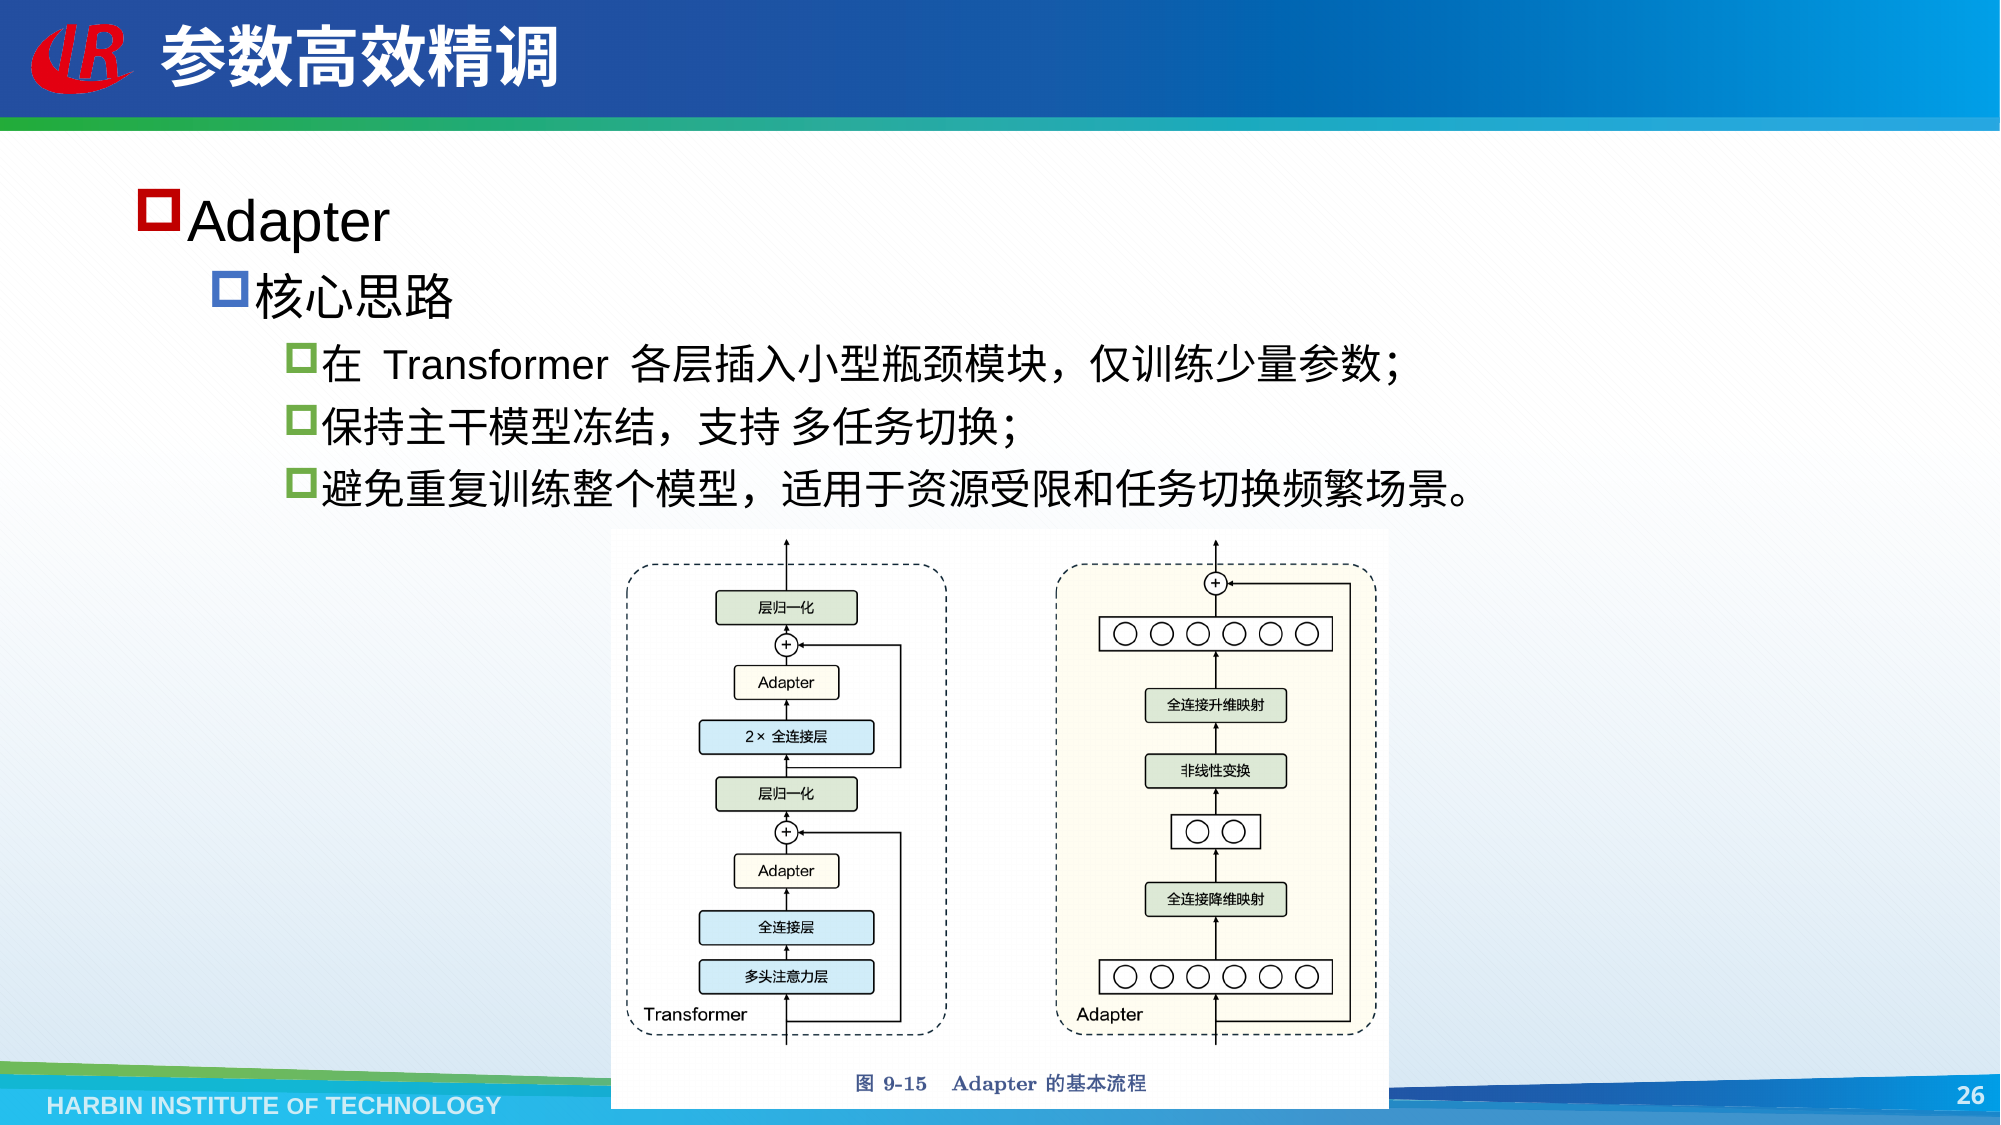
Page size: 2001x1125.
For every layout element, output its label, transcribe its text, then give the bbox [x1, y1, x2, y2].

title 参数高效精调 [145, 16, 1035, 96]
footer HARBIN INSTITUTE OF TECHNOLOGY [31, 1081, 843, 1125]
picture [0, 0, 2000, 131]
slide_number 26 [1623, 1072, 2000, 1110]
picture [0, 529, 2000, 1125]
list Adapter 核心思路 在 Transformer 各层插入小型瓶颈模块，仅训练少量参数； 保持主干模型冻结，支持 多任务切换； 避免重复训练整个模型，适用于资源受限和任务切换频繁场景。 [118, 175, 1890, 1047]
